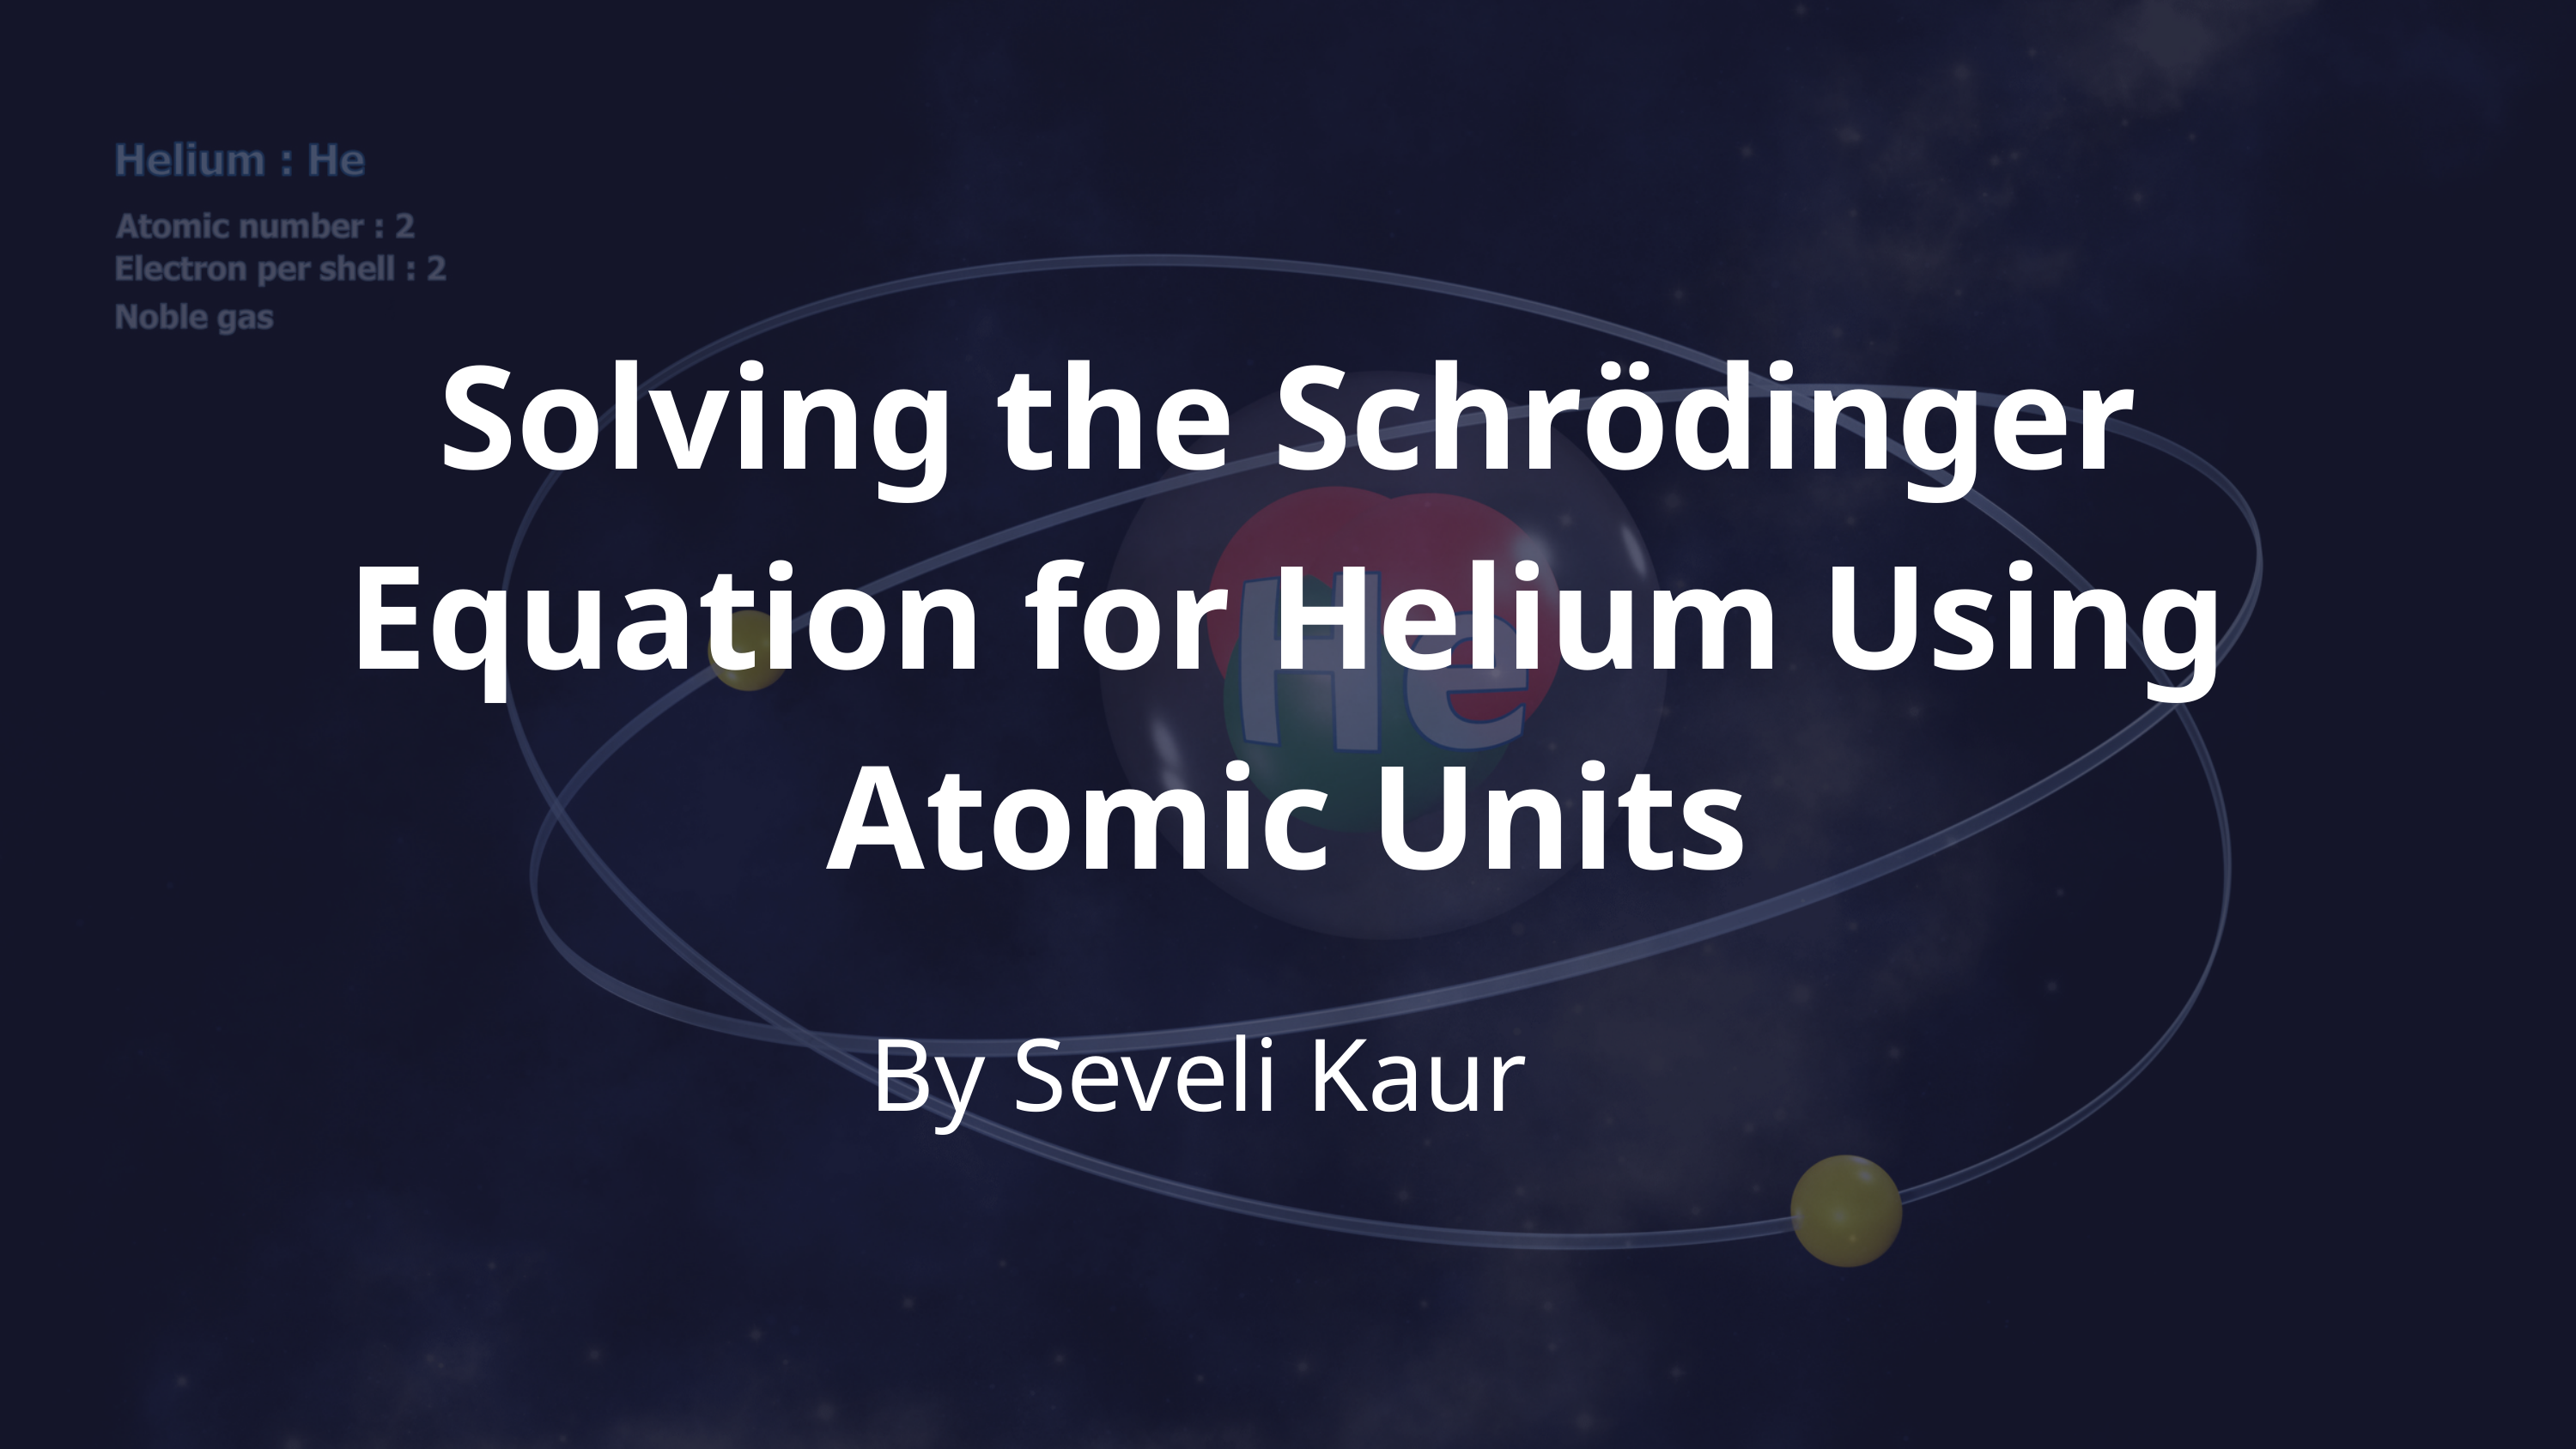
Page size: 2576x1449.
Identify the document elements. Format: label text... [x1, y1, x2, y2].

text_box [0, 0, 2576, 1449]
text_box By Seveli Kaur [869, 991, 2576, 1131]
text_box Solving the Schrödinger Equation for Helium Using Atomic Units [221, 298, 2355, 899]
